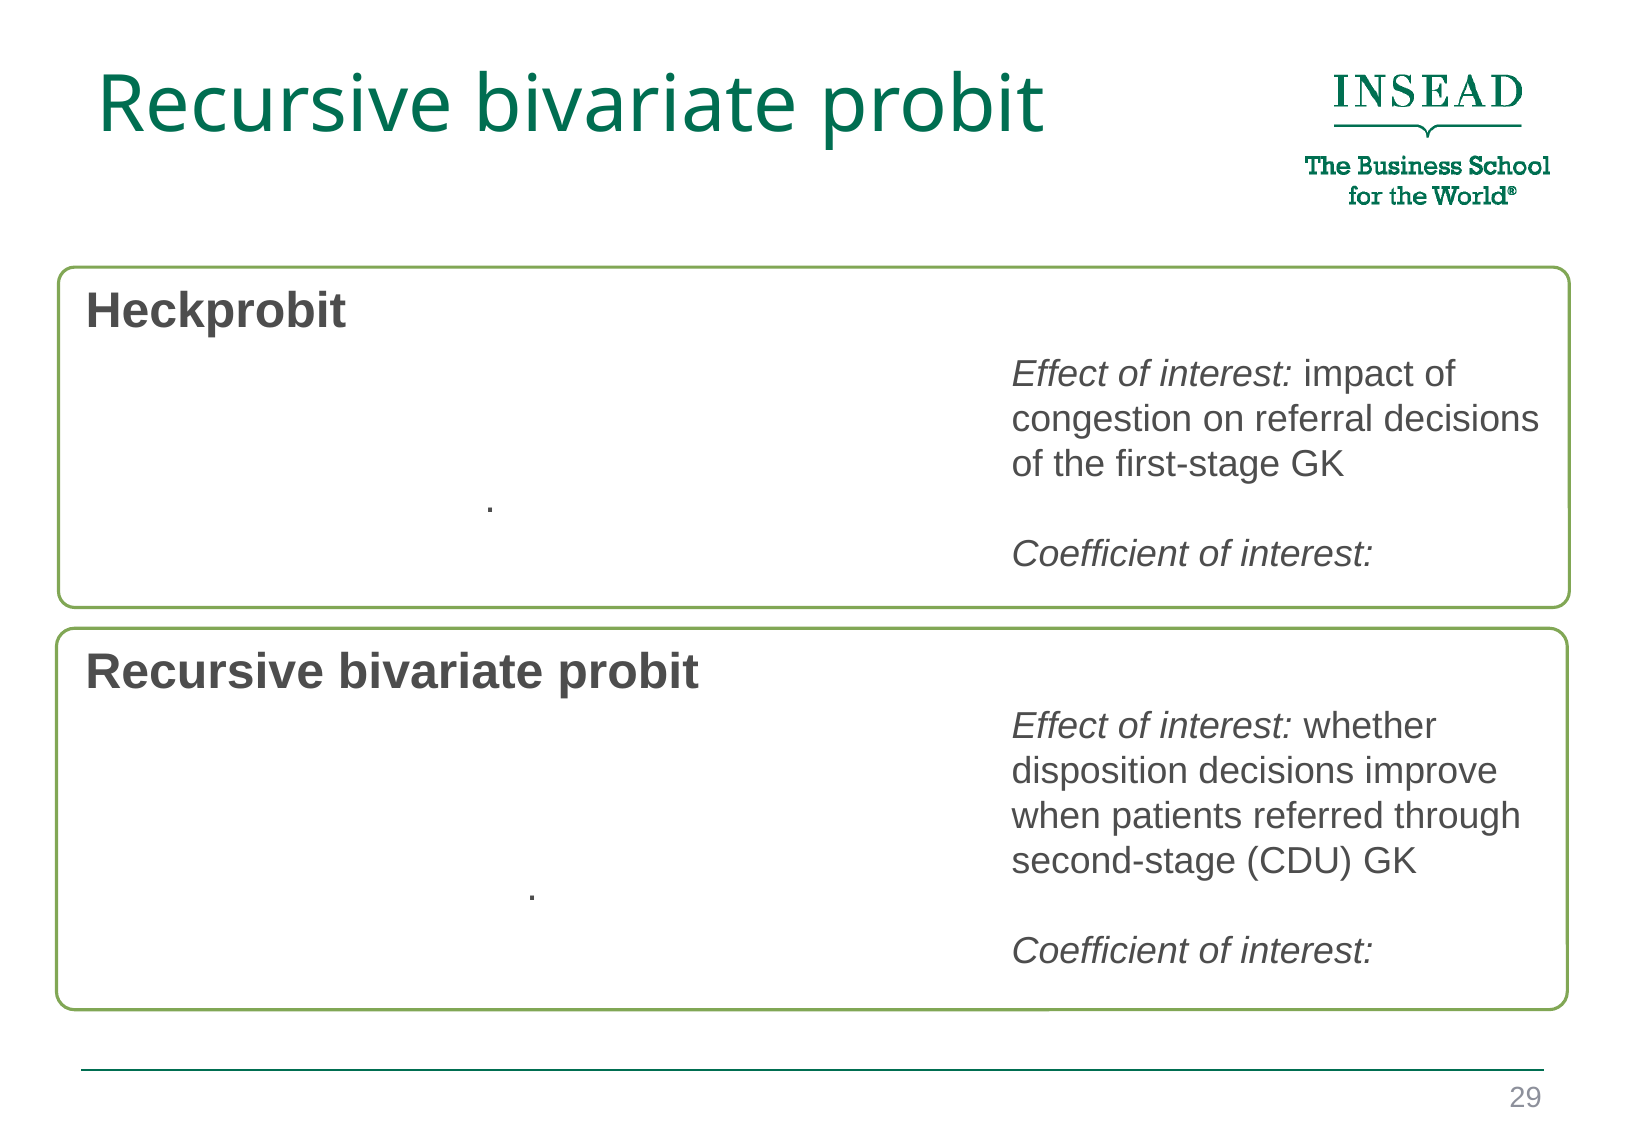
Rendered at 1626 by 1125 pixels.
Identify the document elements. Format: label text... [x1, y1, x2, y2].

text_box [56, 628, 1568, 1010]
picture [1296, 64, 1557, 225]
title Recursive bivariate probit [81, 45, 1274, 233]
text_box [58, 267, 1570, 608]
slide_number 29 [1485, 1080, 1557, 1114]
